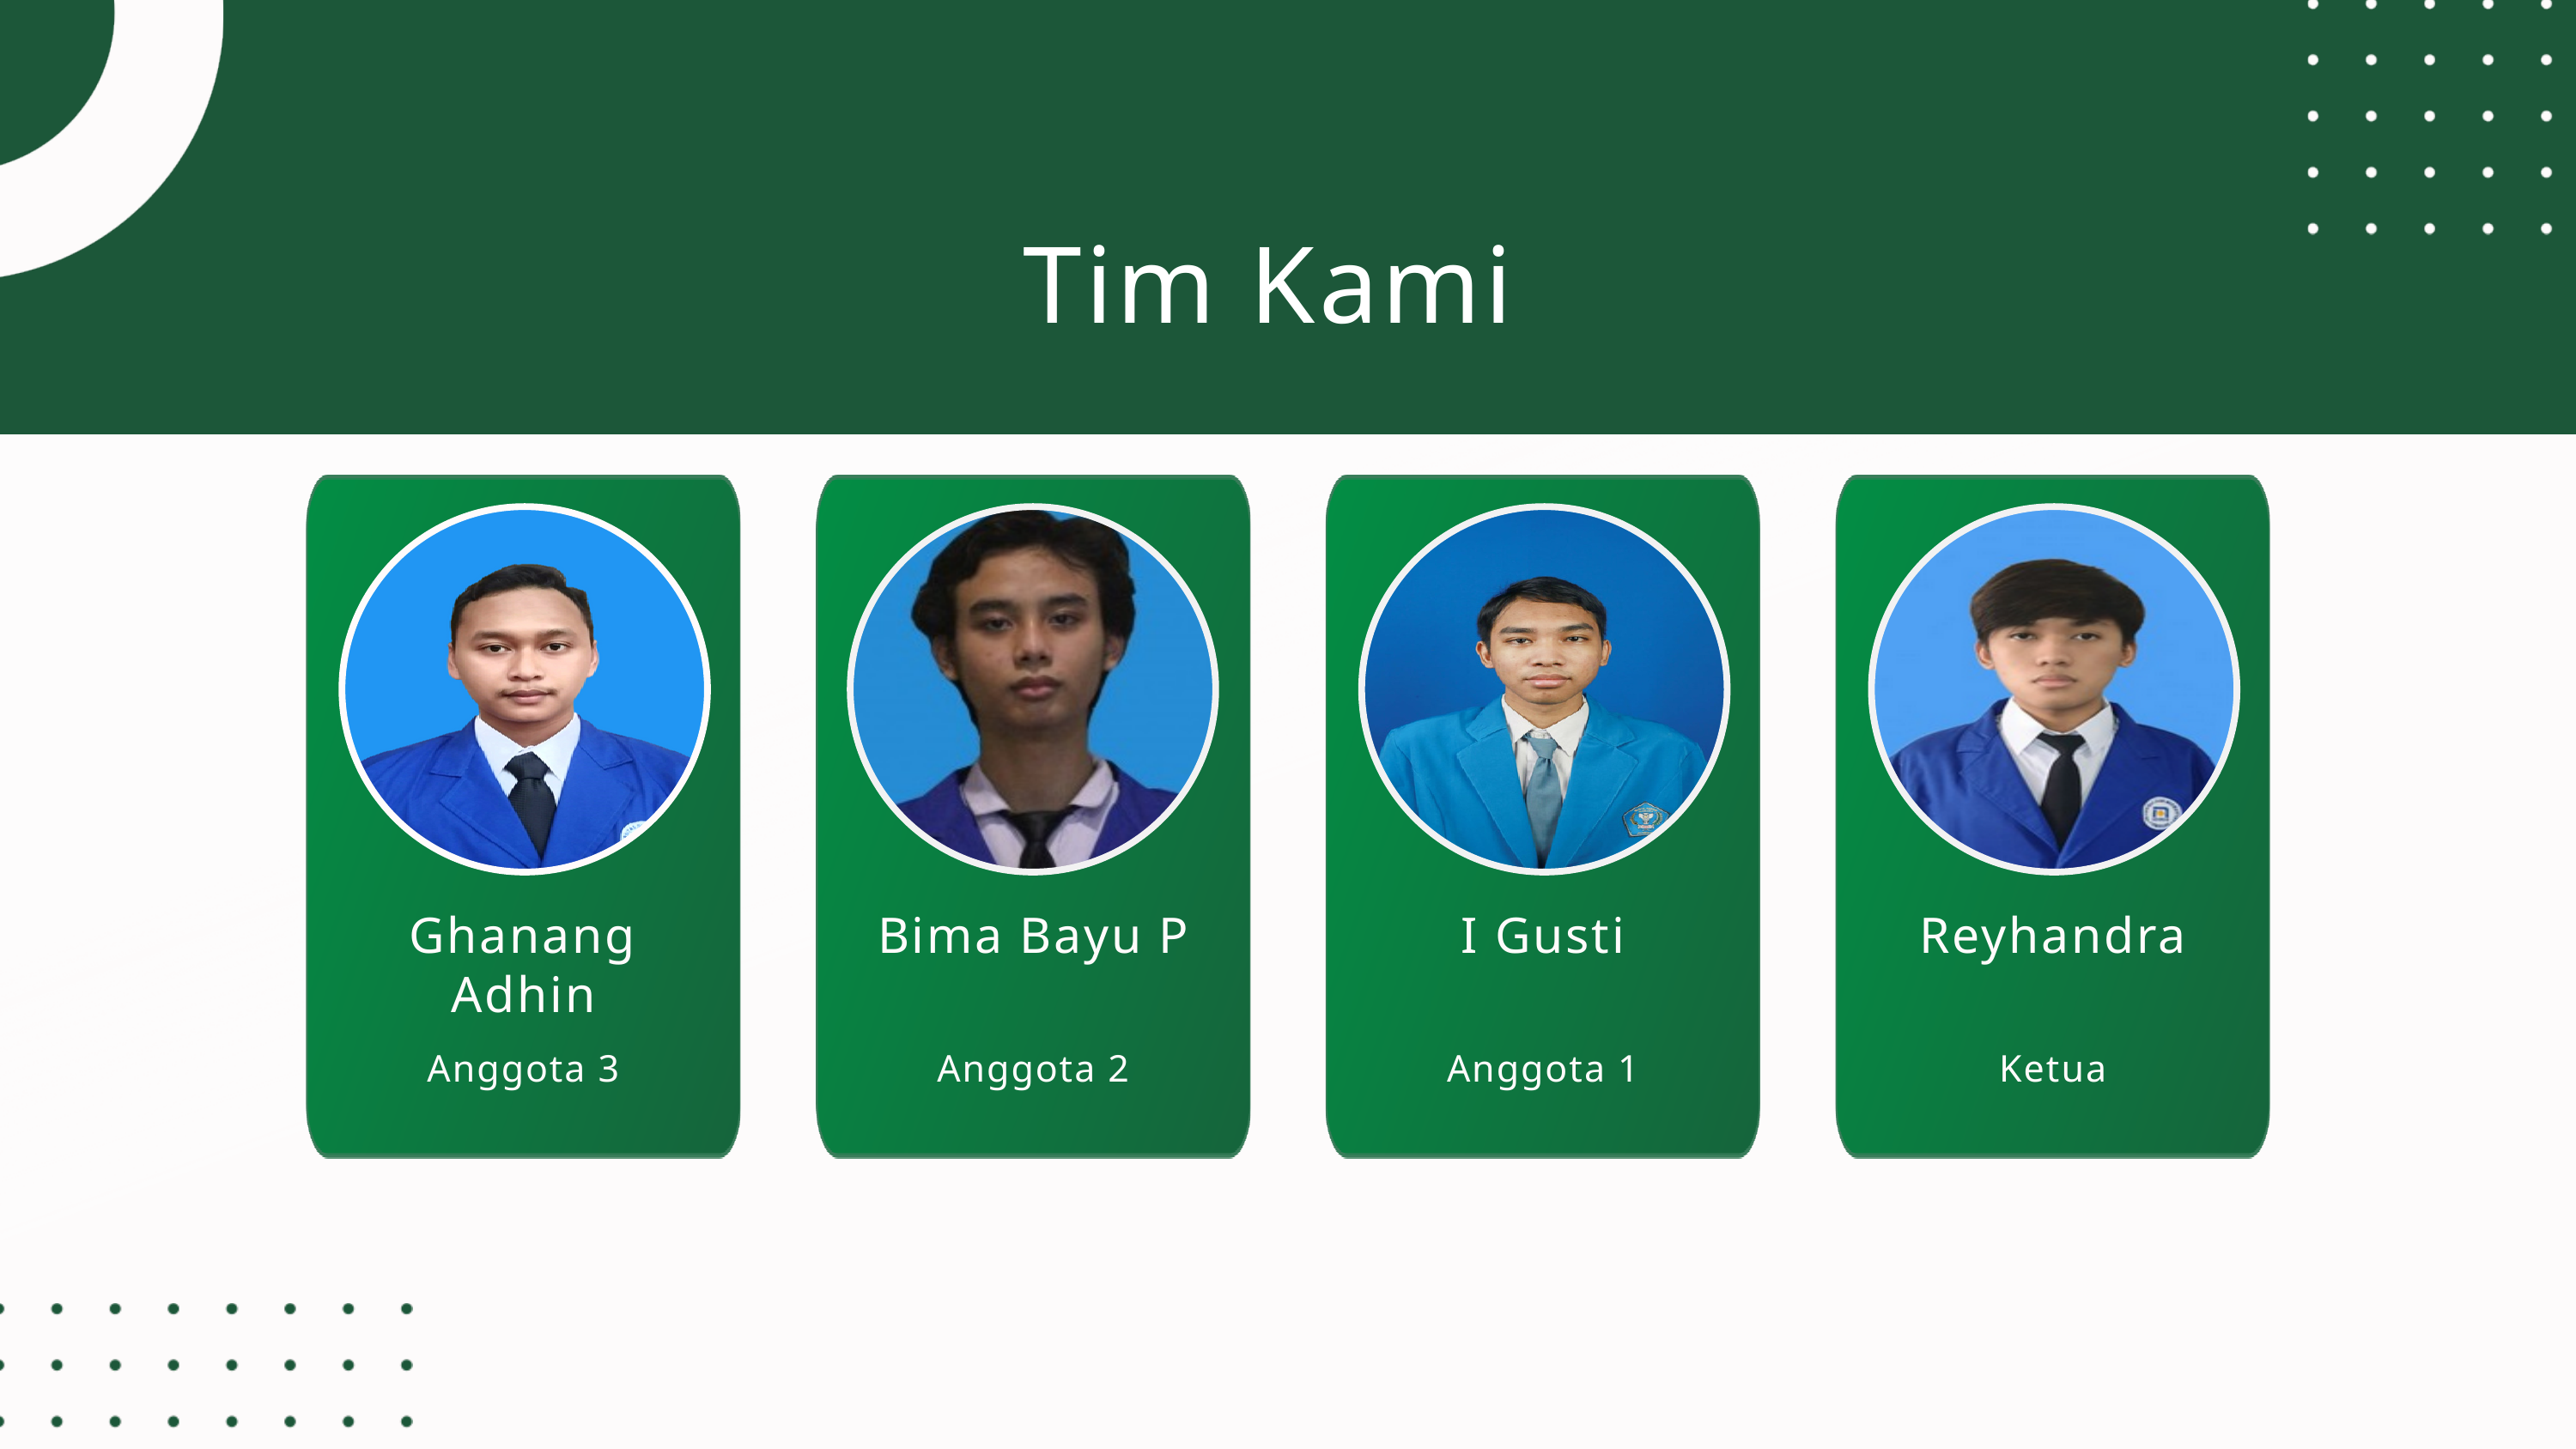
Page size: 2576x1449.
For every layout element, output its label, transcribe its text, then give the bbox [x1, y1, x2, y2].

text_box [1325, 475, 1761, 1159]
text_box I Gusti [1350, 904, 1735, 964]
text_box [841, 499, 1224, 880]
text_box Bima Bayu P [855, 904, 1211, 964]
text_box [334, 499, 716, 880]
text_box Anggota 2 [871, 1045, 1196, 1089]
text_box Anggota 3 [361, 1045, 686, 1089]
text_box [816, 475, 1251, 1159]
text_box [1863, 499, 2245, 880]
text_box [1353, 499, 1736, 880]
text_box Ketua [1890, 1045, 2215, 1089]
text_box [1835, 475, 2270, 1159]
text_box [306, 475, 741, 1159]
text_box [0, 445, 2576, 1449]
text_box Ghanang Adhin [331, 904, 716, 1022]
text_box Reyhandra [1860, 904, 2245, 964]
text_box [0, 1303, 413, 1449]
text_box Anggota 1 [1381, 1045, 1705, 1089]
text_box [0, 0, 2576, 435]
